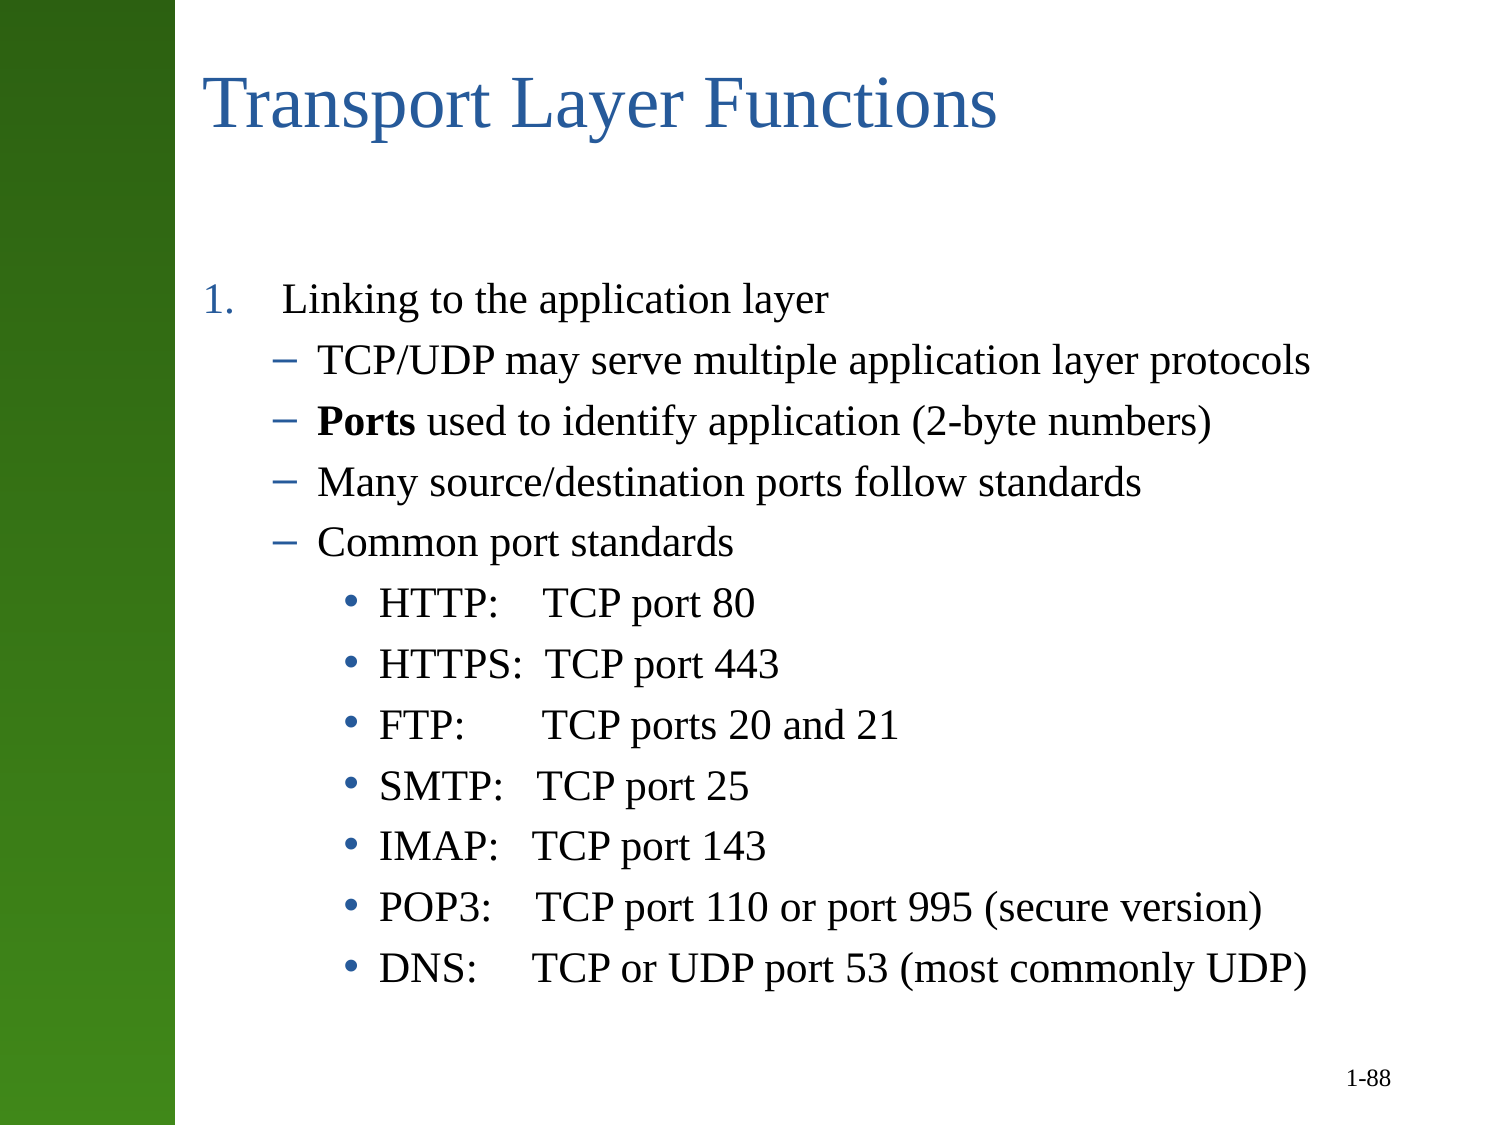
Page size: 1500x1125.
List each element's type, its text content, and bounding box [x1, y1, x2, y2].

list Linking to the application layer TCP/UDP may serve multiple application layer protocols Ports used to identify application (2-byte numbers) Many source/destination ports follow standards Common port standards HTTP: TCP port 80 HTTPS: TCP port 443 FTP: TCP ports 20 and 21 SMTP: TCP port 25 IMAP: TCP port 143 POP3: TCP port 110 or port 995 (secure version) DNS: TCP or UDP port 53 (most commonly UDP) [187, 262, 1450, 1005]
title Transport Layer Functions [187, 45, 1450, 233]
